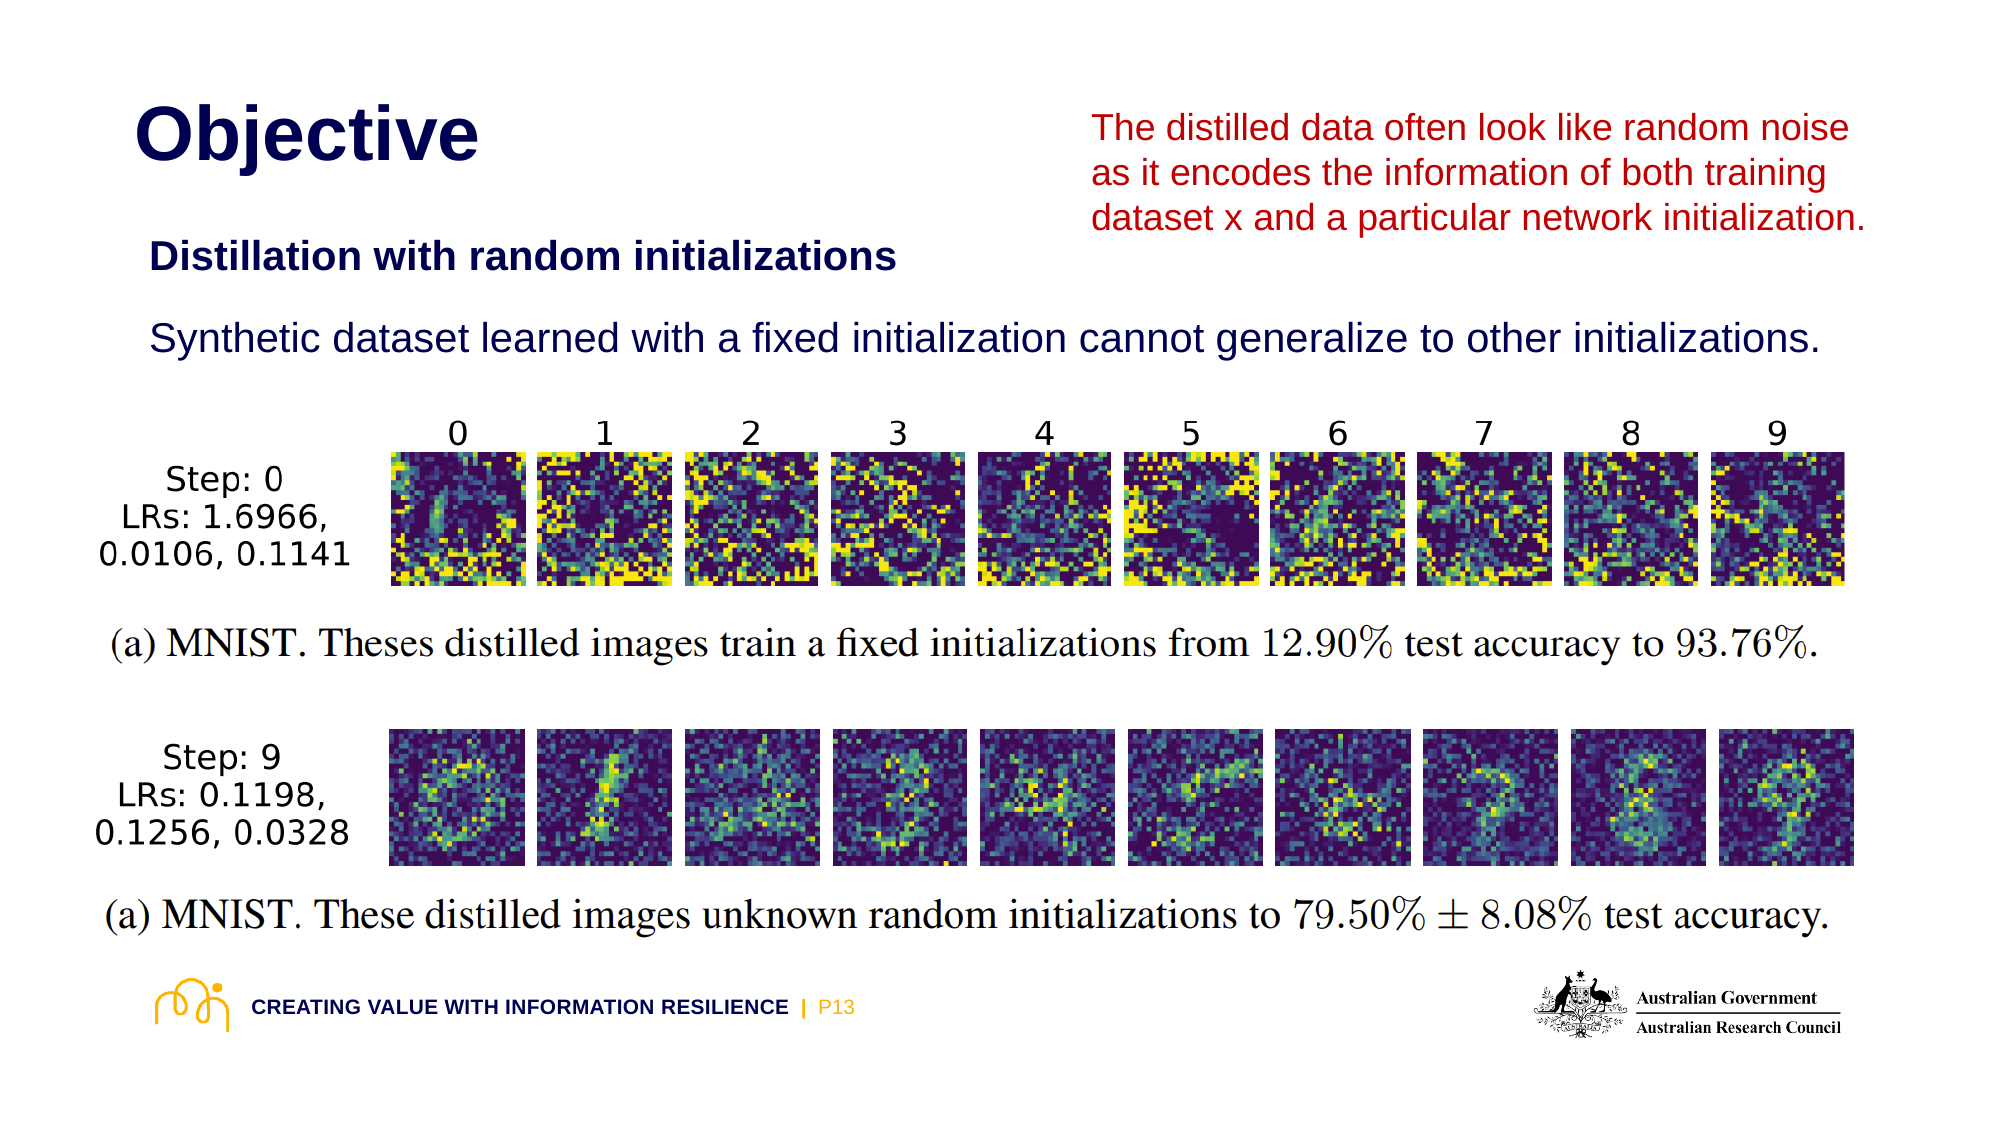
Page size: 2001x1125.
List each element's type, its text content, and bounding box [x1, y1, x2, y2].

text_box The distilled data often look like random noise as it encodes the information of both training dataset x and a particular network initialization. [1076, 95, 1900, 246]
title Objective [134, 93, 1822, 178]
picture [59, 720, 1917, 954]
picture [1533, 969, 1841, 1039]
text_box Synthetic dataset learned with a fixed initialization cannot generalize to other initializations. [134, 303, 1917, 369]
picture [74, 379, 1886, 683]
picture [155, 978, 229, 1032]
text_box Distillation with random initializations [134, 220, 1917, 286]
